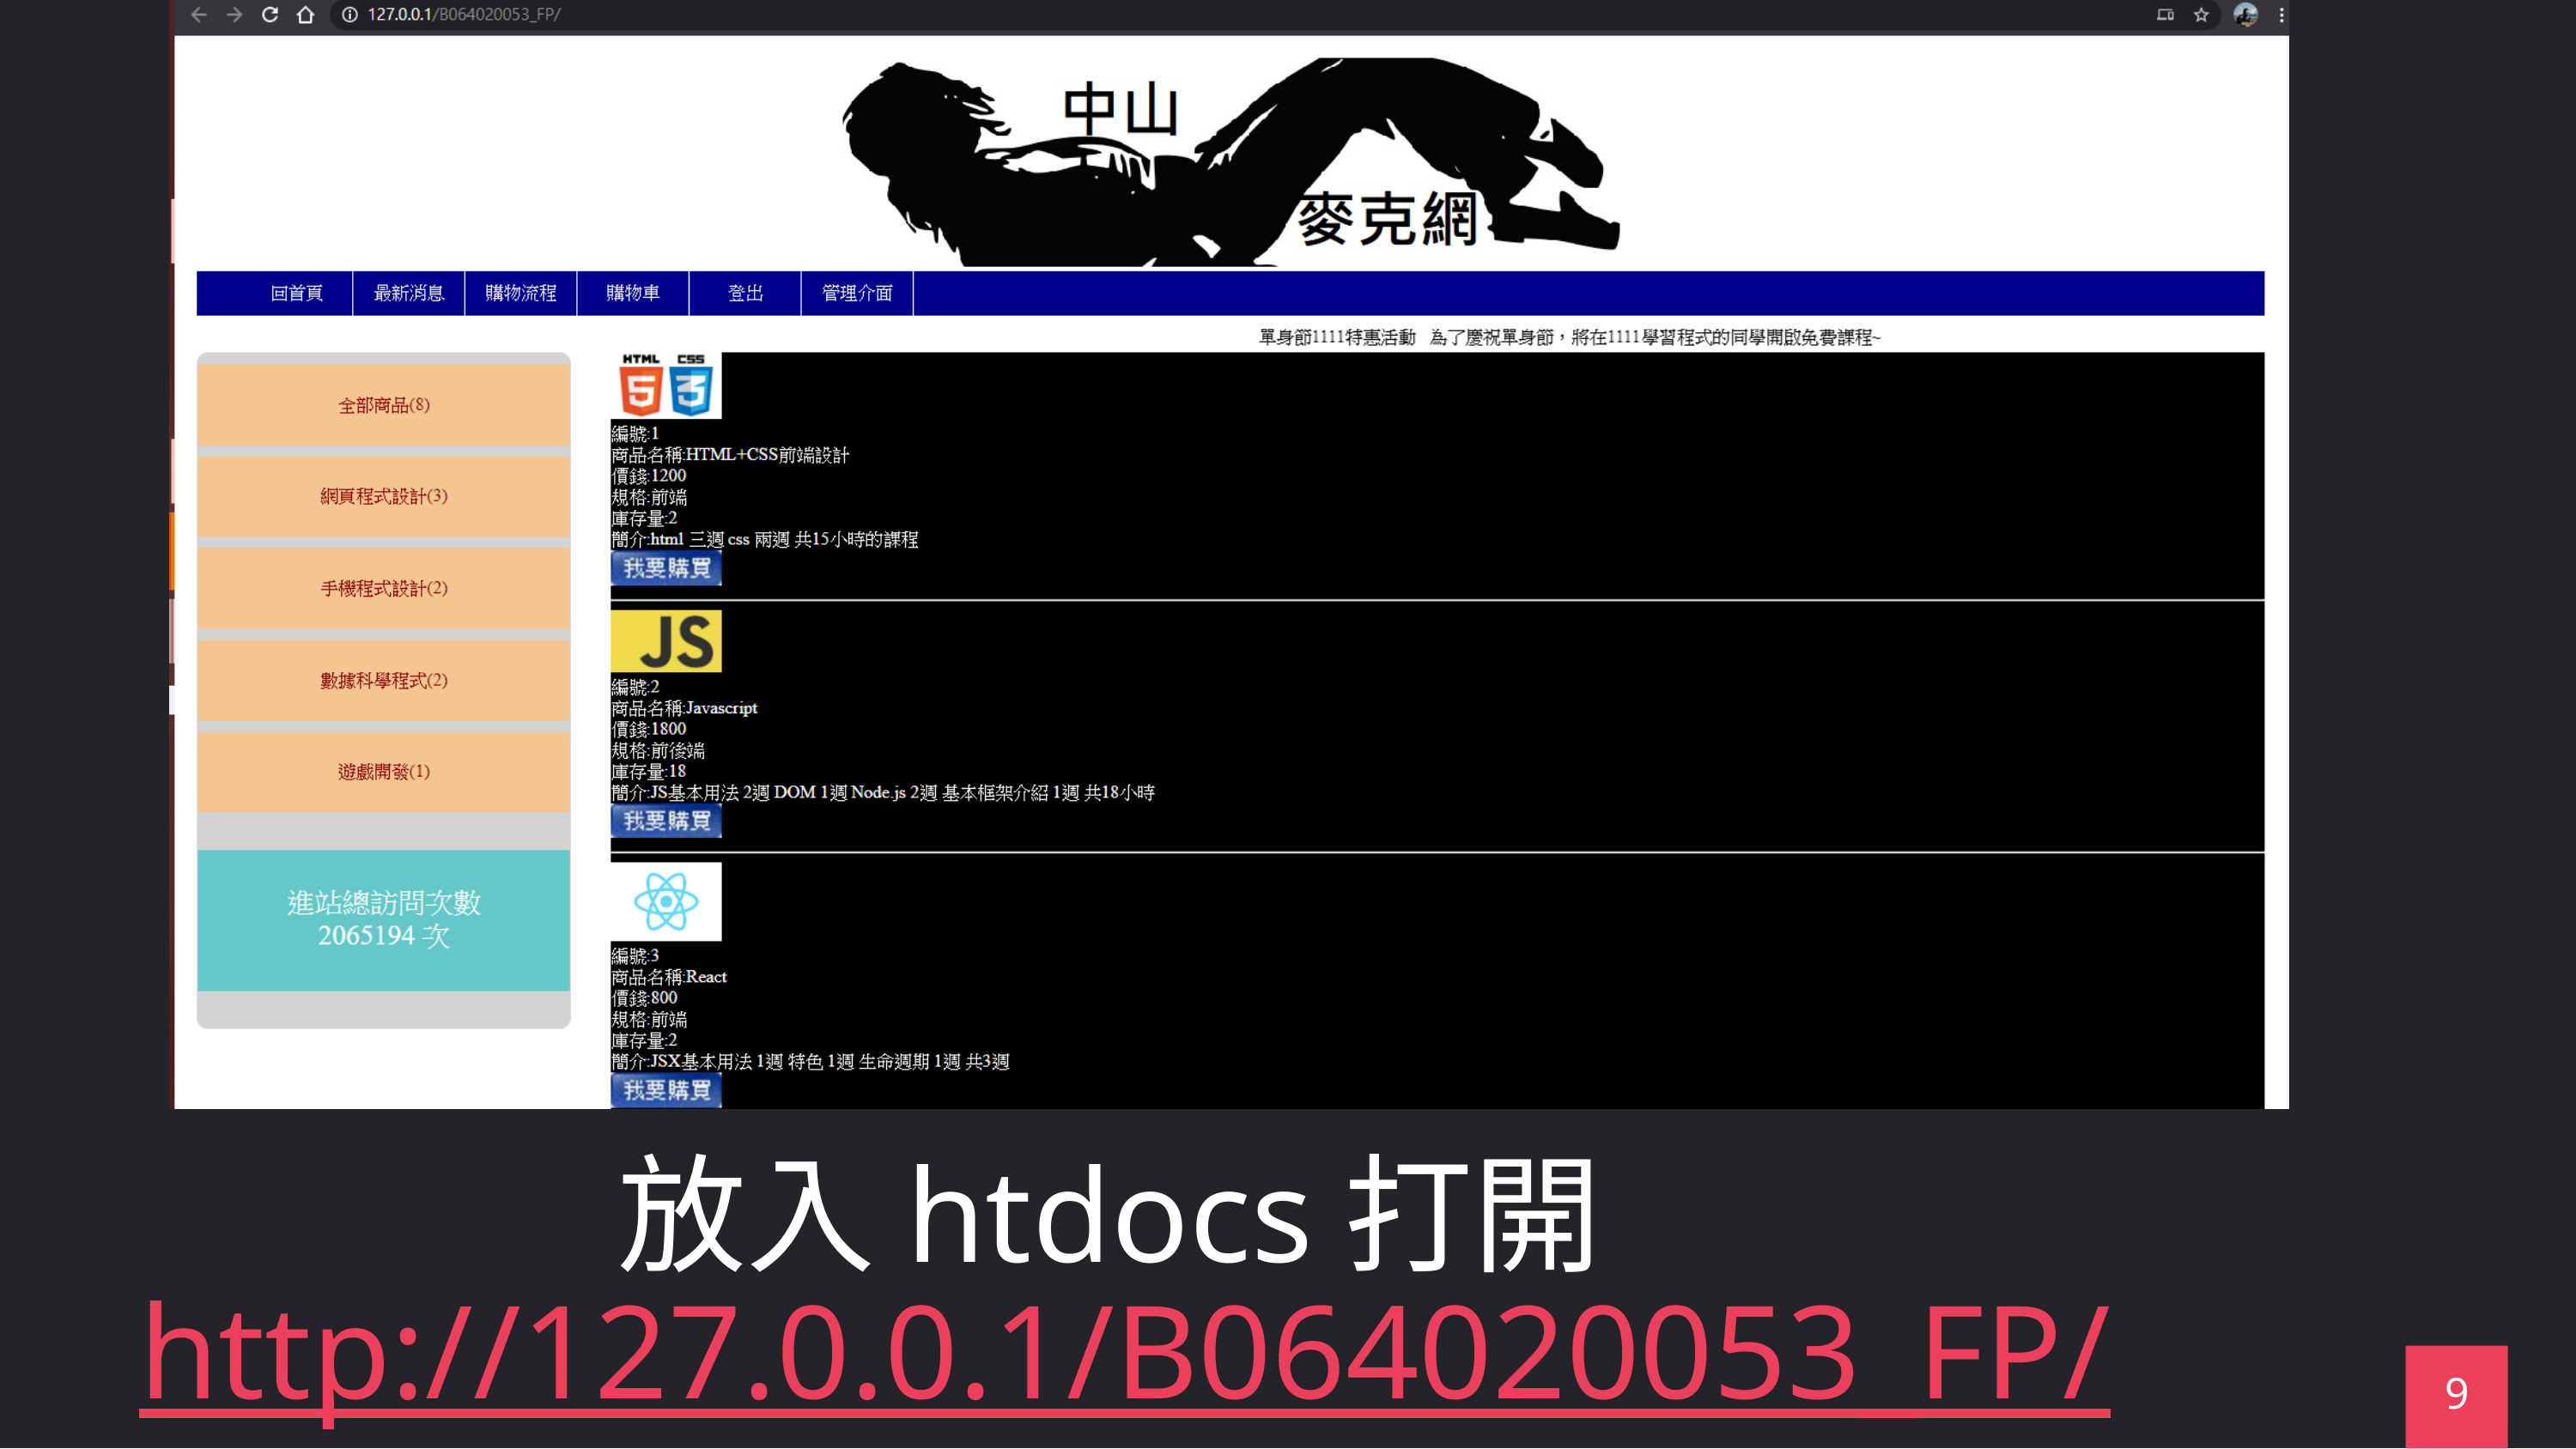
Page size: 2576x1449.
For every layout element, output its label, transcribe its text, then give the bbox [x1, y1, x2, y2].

title 放入htdocs打開http://127.0.0.1/B064020053_FP/ [37, 1118, 2213, 1434]
picture [169, 0, 2289, 1109]
slide_number 9 [2404, 1356, 2509, 1434]
